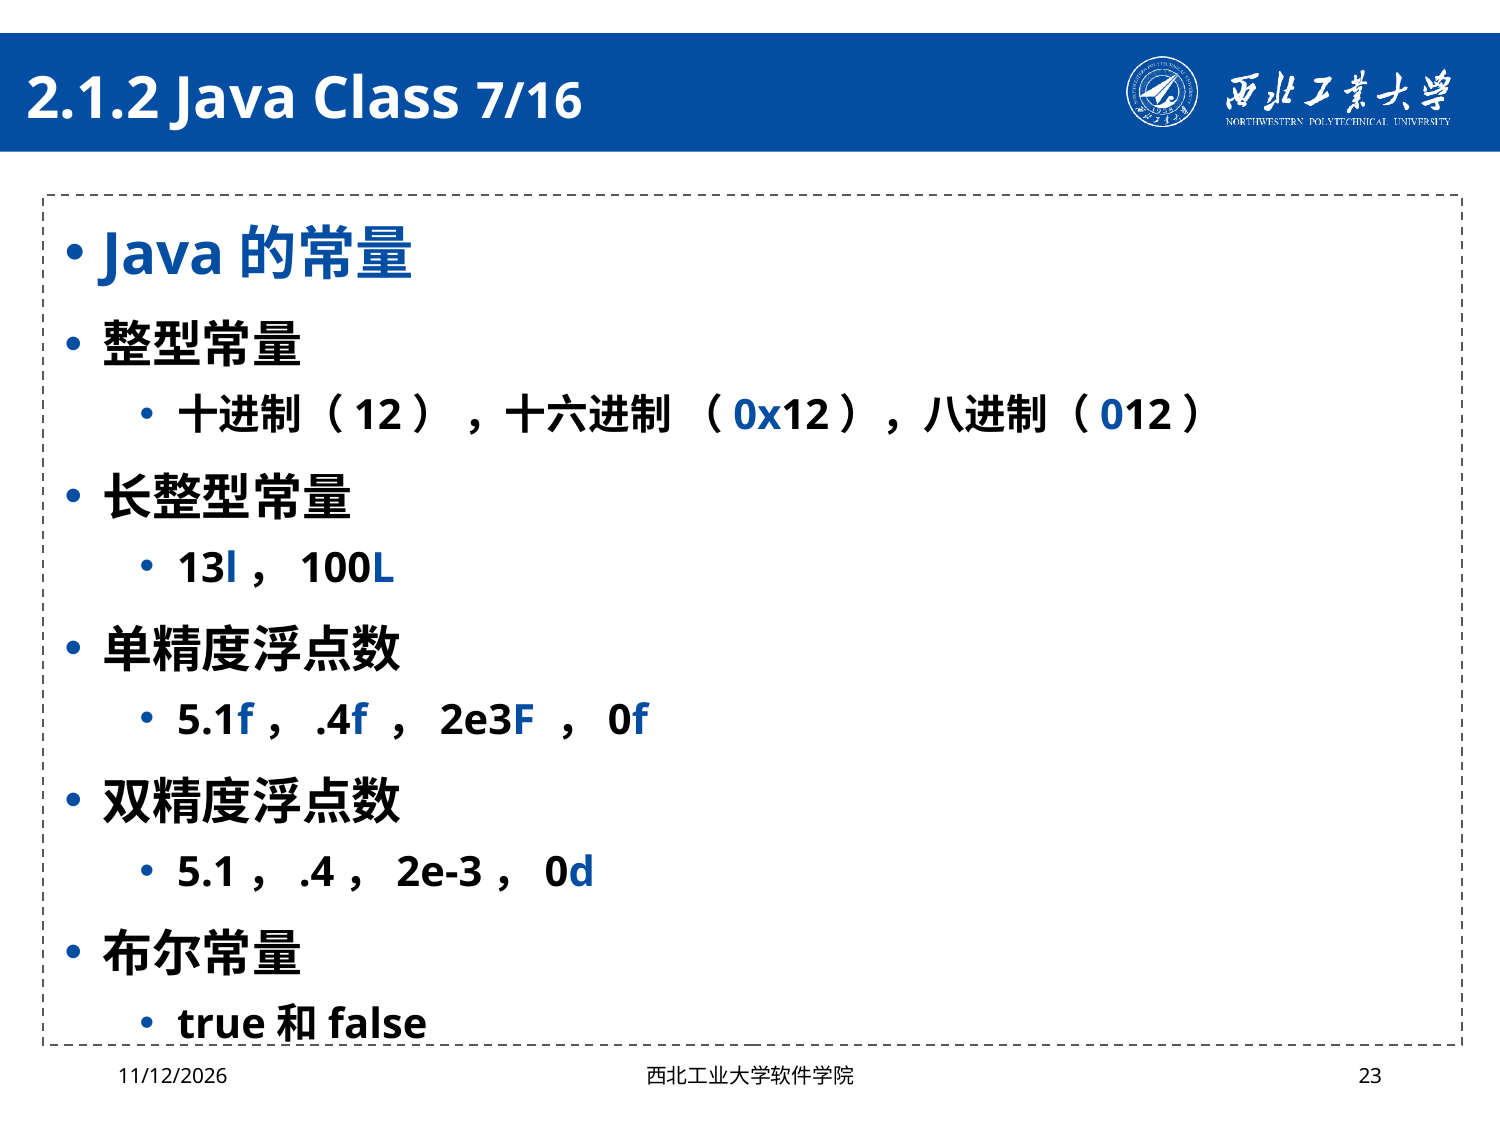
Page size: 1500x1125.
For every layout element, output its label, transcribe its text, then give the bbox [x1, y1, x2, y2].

slide_number 23 [1059, 1055, 1397, 1116]
list Java的常量 整型常量 十进制（12） ，十六进制 （0x12），八进制（012） 长整型常量 13l，100L 单精度浮点数 5.1f，.4f ，2e3F ，0f 双精度浮点数 5.1，.4，2e-3，0d 布尔常量 true和false [49, 201, 1457, 1036]
title 2.1.2 Java Class 7/16 [11, 49, 1115, 149]
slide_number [103, 1055, 441, 1116]
picture [1226, 68, 1451, 125]
picture [1126, 56, 1198, 127]
footer 西北工业大学软件学院 [496, 1055, 1004, 1116]
